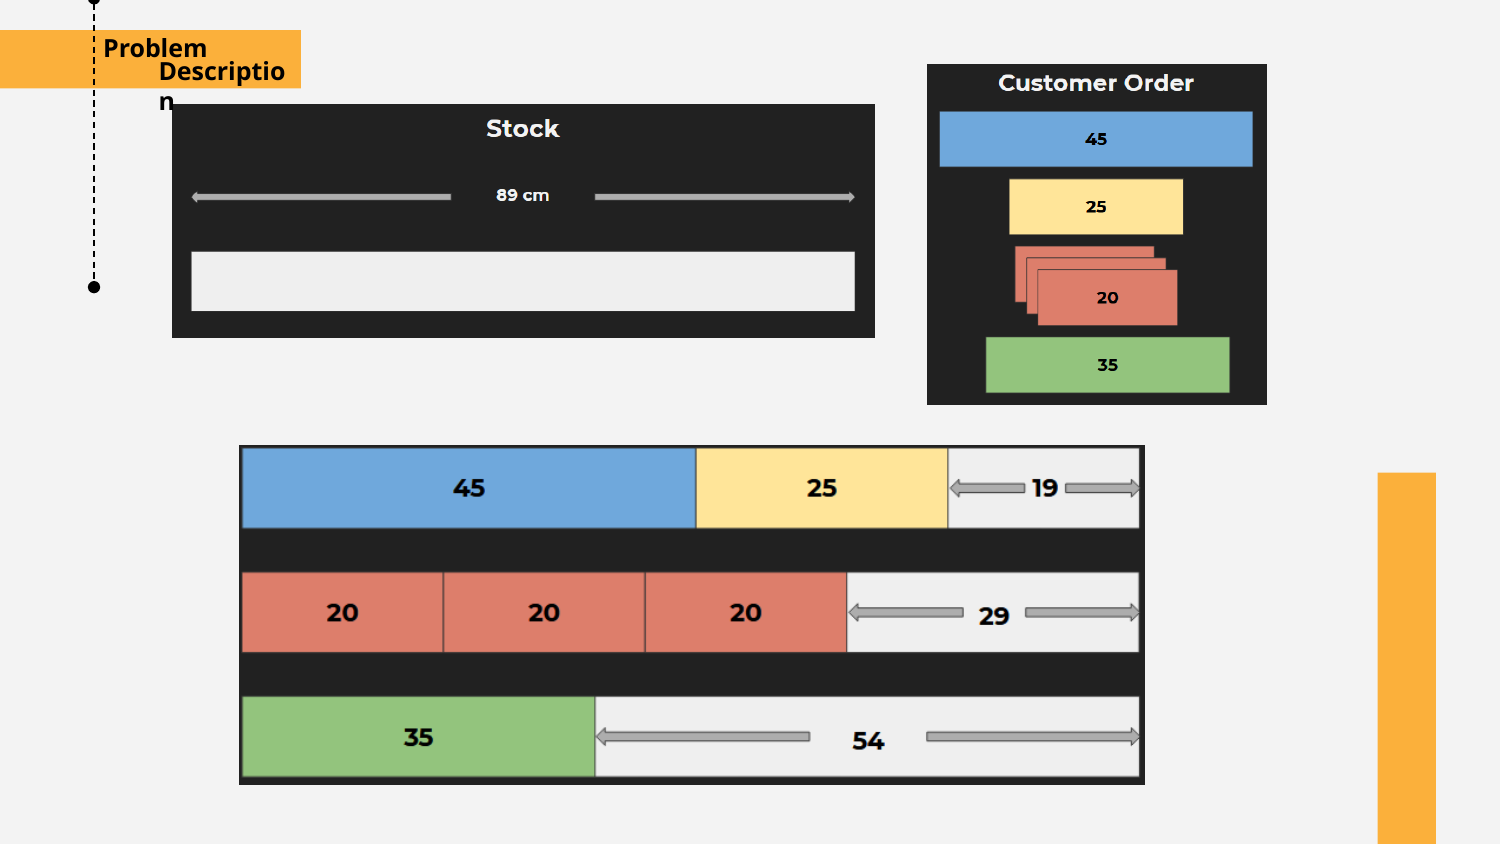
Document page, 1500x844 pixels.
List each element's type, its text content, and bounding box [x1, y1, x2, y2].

picture [239, 445, 1145, 786]
text_box Problem [15, 19, 296, 76]
picture [926, 64, 1267, 405]
picture [172, 104, 875, 338]
text_box Description [143, 48, 313, 123]
